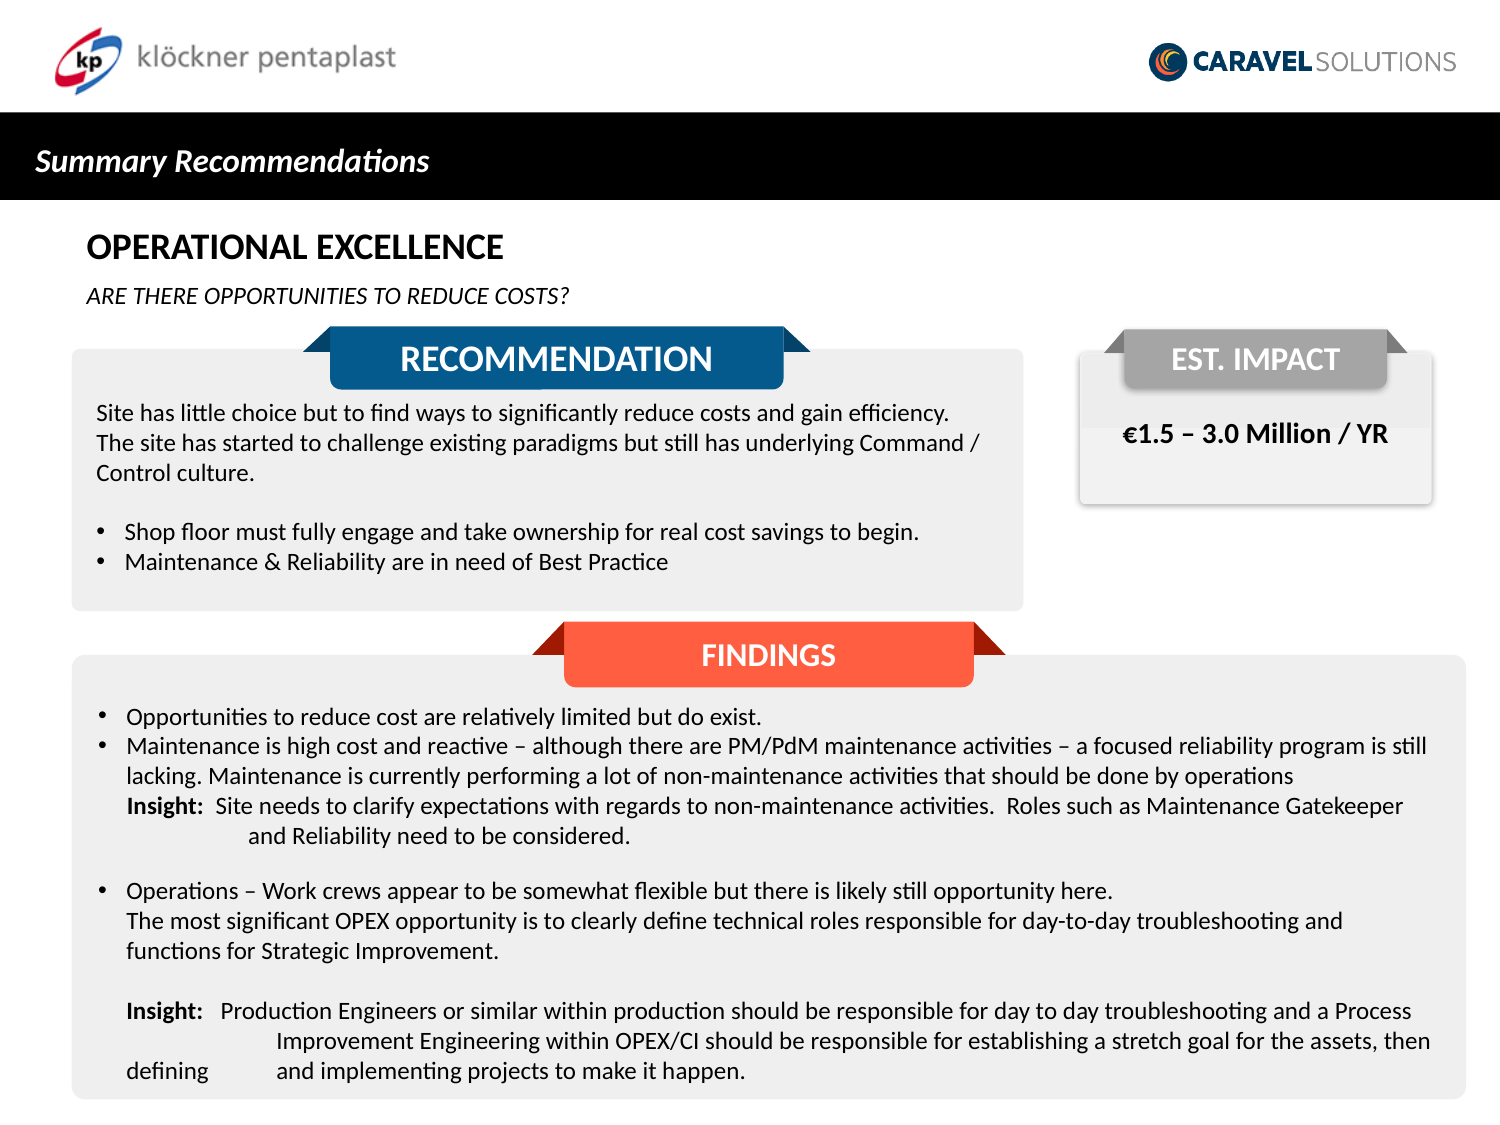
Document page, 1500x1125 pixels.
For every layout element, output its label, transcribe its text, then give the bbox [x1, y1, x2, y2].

text_box €1.5 – 3.0 Million / YR [1080, 353, 1431, 504]
text_box Summary Recommendations [20, 131, 1396, 187]
text_box [0, 110, 1500, 202]
picture [54, 26, 397, 97]
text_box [71, 621, 1467, 1100]
picture [1144, 40, 1467, 85]
text_box OPERATIONAL EXCELLENCE [71, 214, 1146, 263]
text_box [71, 326, 1024, 612]
text_box ARE THERE OPPORTUNITIES TO REDUCE COSTS? [71, 263, 1197, 319]
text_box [1103, 329, 1408, 389]
